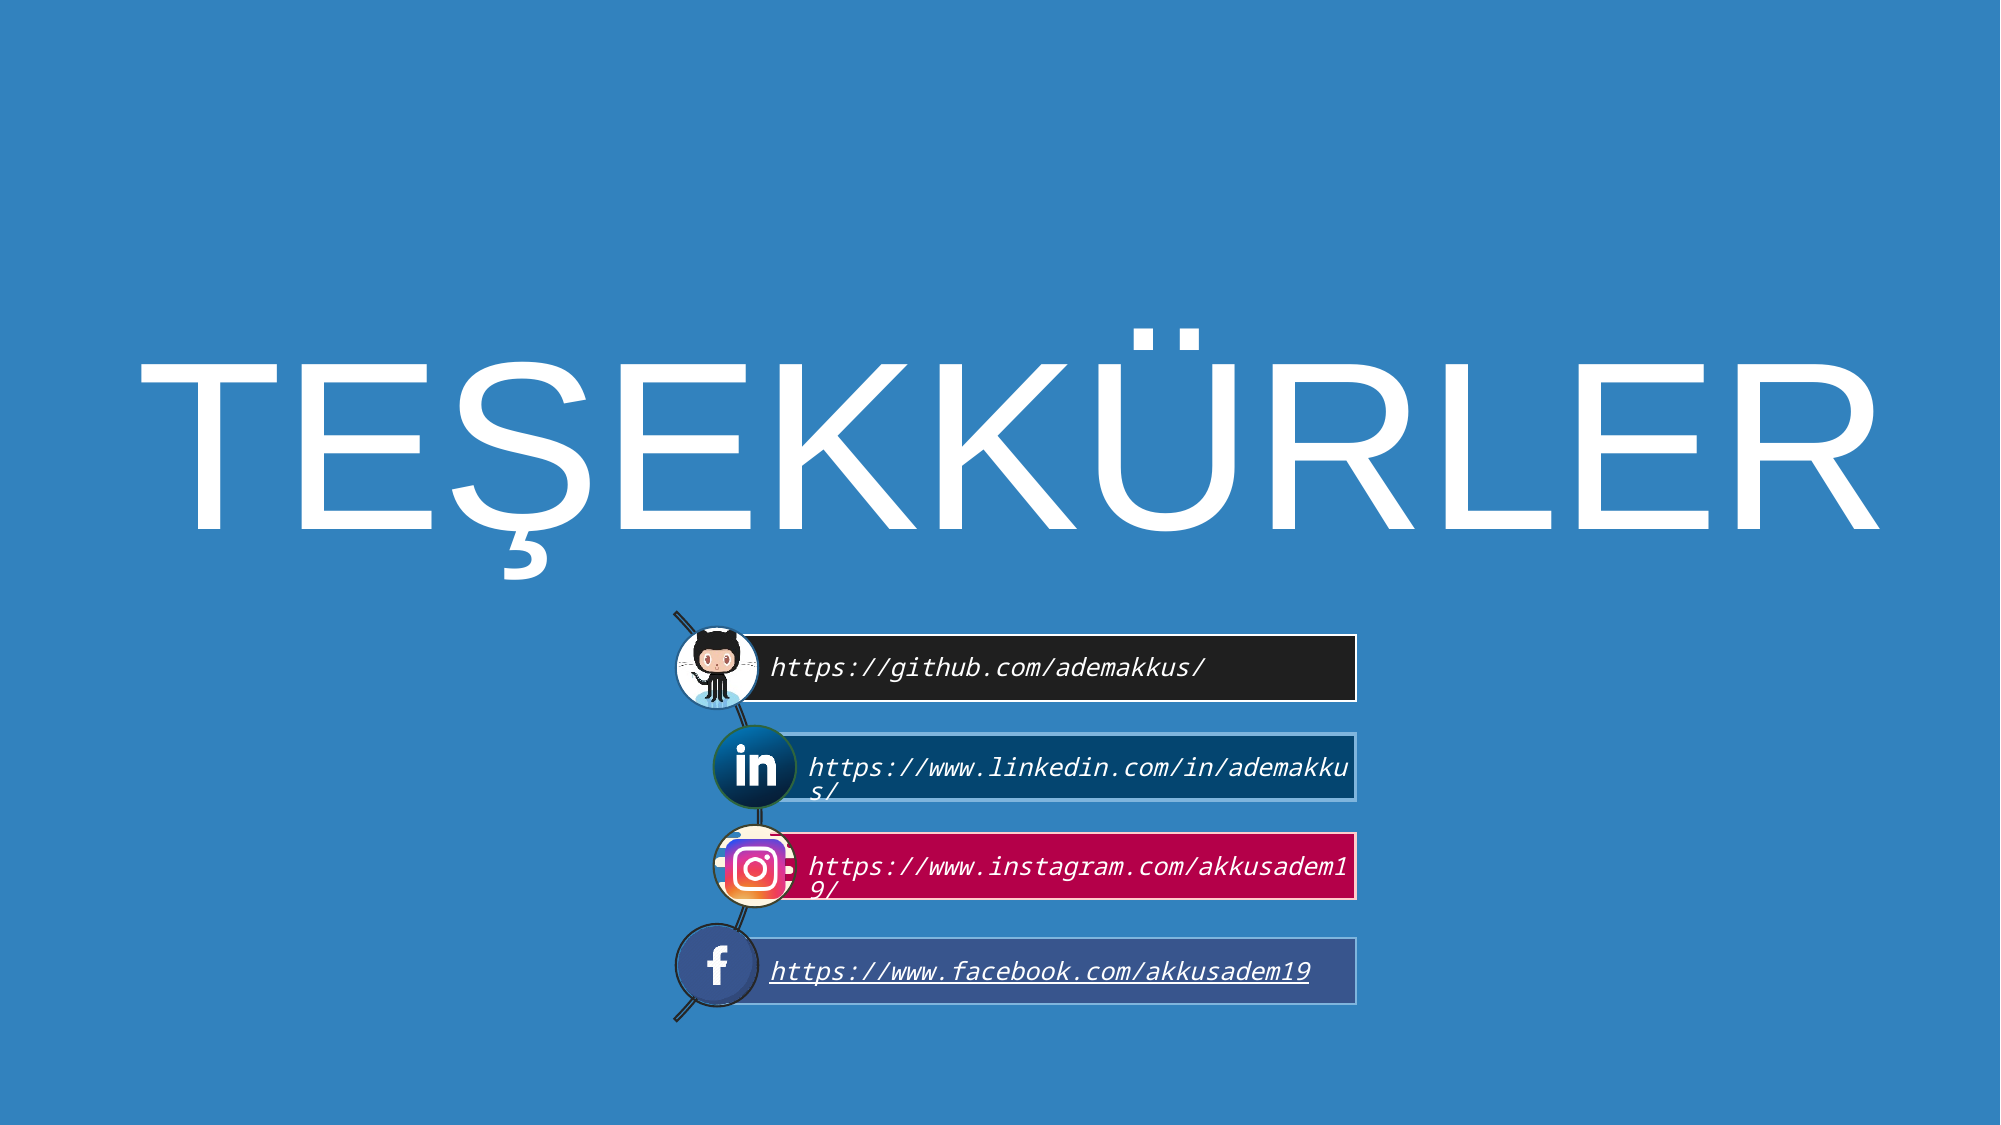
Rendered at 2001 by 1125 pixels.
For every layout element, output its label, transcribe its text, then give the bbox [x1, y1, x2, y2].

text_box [667, 601, 1361, 1032]
list TEŞEKKÜRLER [65, 289, 1964, 615]
